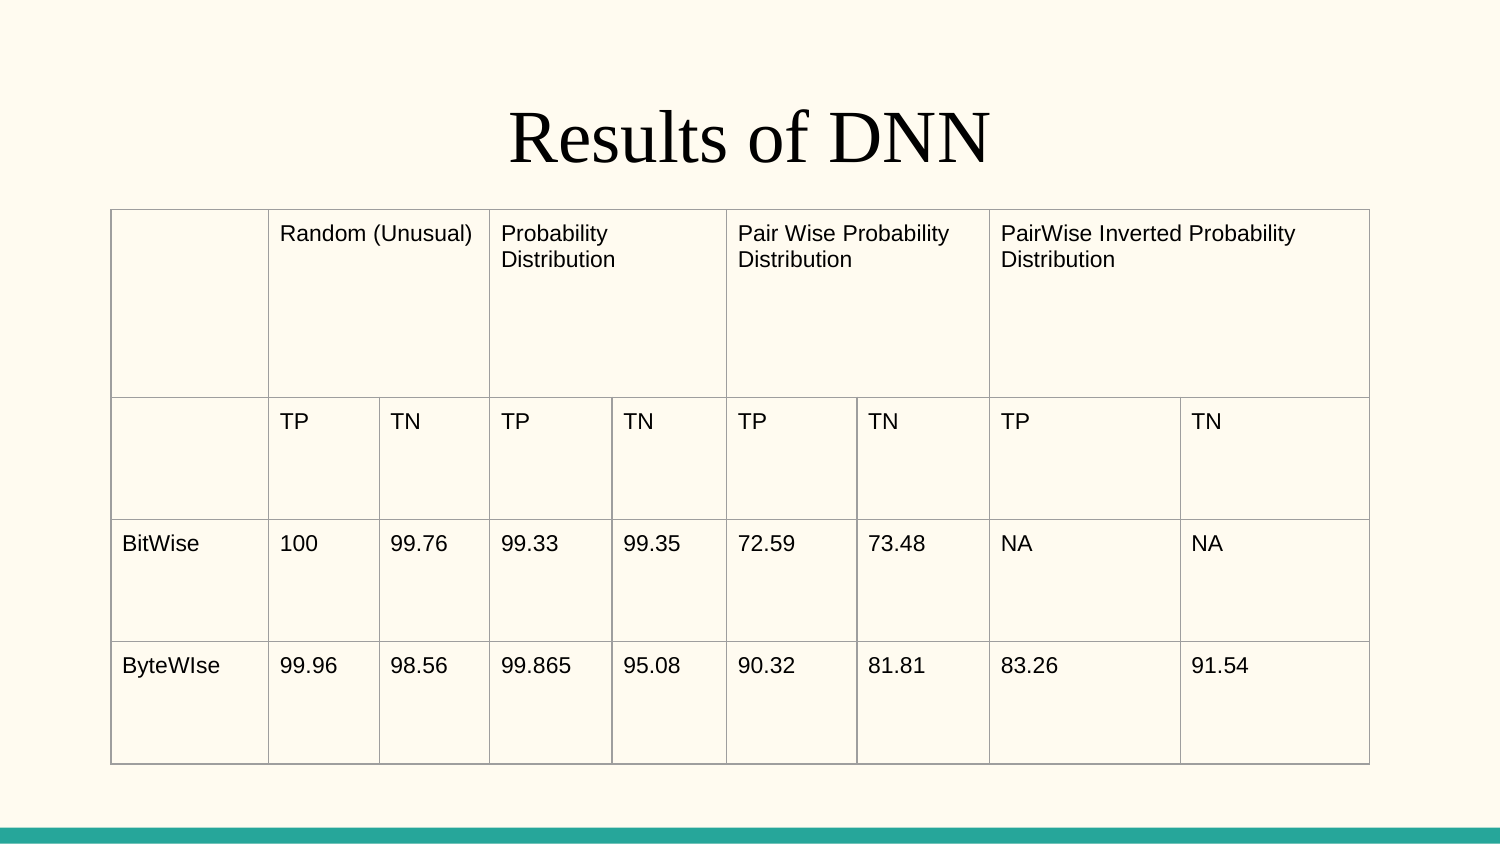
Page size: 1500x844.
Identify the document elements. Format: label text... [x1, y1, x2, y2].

table_cell 95.08 [613, 642, 726, 763]
table_cell 99.35 [613, 520, 726, 641]
table_cell 81.81 [858, 642, 989, 763]
table_cell 91.54 [1181, 642, 1369, 763]
table_cell 73.48 [858, 520, 989, 641]
table_header Random (Unusual) [269, 210, 489, 397]
table_cell 99.96 [269, 642, 379, 763]
table_header Pair Wise Probability Distribution [727, 210, 989, 397]
table_cell 90.32 [727, 642, 856, 763]
table_cell 100 [269, 520, 379, 641]
table_header Probability Distribution [490, 210, 726, 397]
table_cell TP [490, 398, 611, 519]
table_cell TN [380, 398, 489, 519]
title Results of DNN [51, 72, 1449, 174]
table_cell 72.59 [727, 520, 856, 641]
table_cell TP [269, 398, 379, 519]
table_cell NA [1181, 520, 1369, 641]
table_cell 98.56 [380, 642, 489, 763]
table_cell 83.26 [990, 642, 1180, 763]
table_header [112, 210, 268, 397]
table_header PairWise Inverted Probability Distribution [990, 210, 1369, 397]
table_cell ByteWIse [112, 642, 268, 763]
table_cell BitWise [112, 520, 268, 641]
table_cell NA [990, 520, 1180, 641]
table_cell 99.33 [490, 520, 611, 641]
table_cell TP [990, 398, 1180, 519]
table_cell 99.76 [380, 520, 489, 641]
table_cell TN [613, 398, 726, 519]
table_cell 99.865 [490, 642, 611, 763]
table_cell TN [1181, 398, 1369, 519]
table_cell TP [727, 398, 856, 519]
table_cell [112, 398, 268, 519]
table_cell TN [858, 398, 989, 519]
